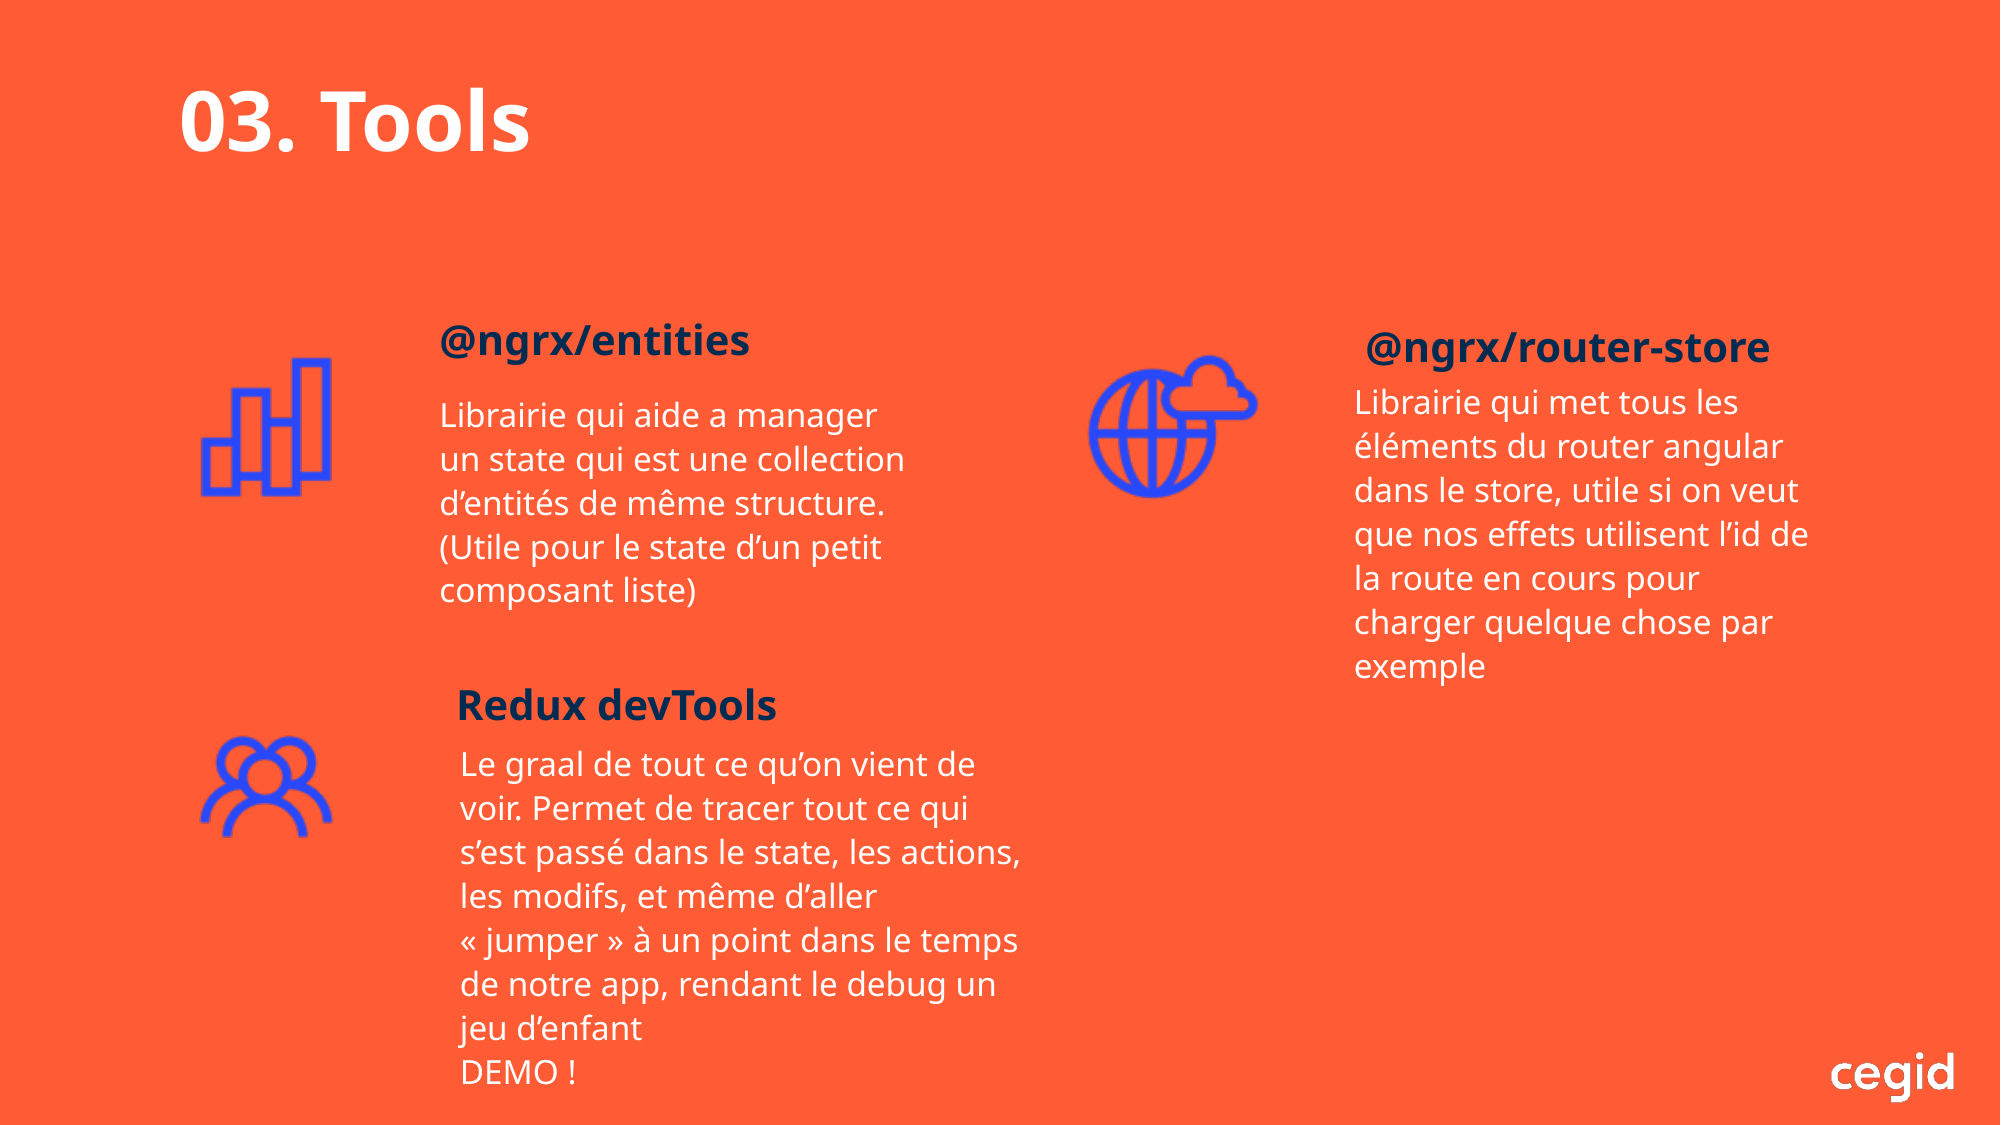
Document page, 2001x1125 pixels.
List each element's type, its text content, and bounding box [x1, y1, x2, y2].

list Redux devTools [450, 673, 935, 780]
list Librairie qui aide a manager un state qui est une collection d’entités de même structure. (Utile pour le state d’un petit composant liste) [433, 390, 918, 654]
picture [173, 669, 360, 905]
list 03. Tools [173, 58, 1845, 161]
picture [173, 310, 360, 545]
list Le graal de tout ce qu’on vient de voir. Permet de tracer tout ce qui s’est passé dans le state, les actions, les modifs, et même d’aller « jumper » à un point dans le temps de notre app, rendant le debug un jeu d’enfant DEMO ! [454, 739, 1048, 1067]
list Librairie qui met tous les éléments du router angular dans le store, utile si on veut que nos effets utilisent l’id de la route en cours pour charger quelque chose par exemple [1348, 377, 1833, 686]
list TSlint [511, 1067, 521, 1083]
list @ngrx/router-store [1359, 315, 1844, 423]
list @ngrx/entities [433, 308, 918, 376]
picture [1791, 1012, 1994, 1125]
picture [1080, 309, 1267, 545]
